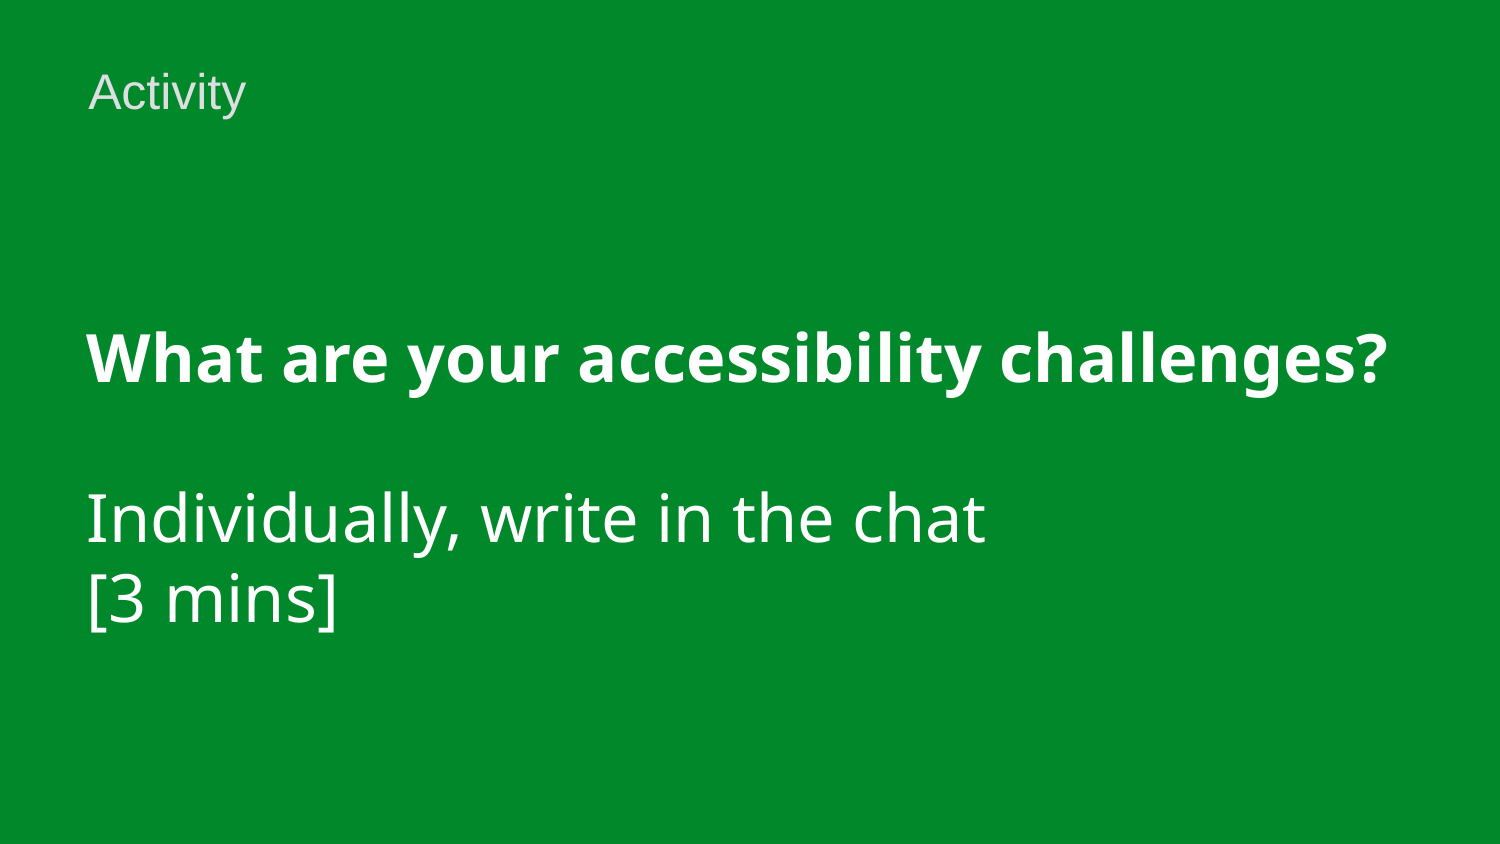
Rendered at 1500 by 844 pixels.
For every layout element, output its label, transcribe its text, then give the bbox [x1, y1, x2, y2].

text_box Activity [73, 44, 1248, 182]
text_box What are your accessibility challenges? Individually, write in the chat [3 mins] [83, 108, 1417, 844]
